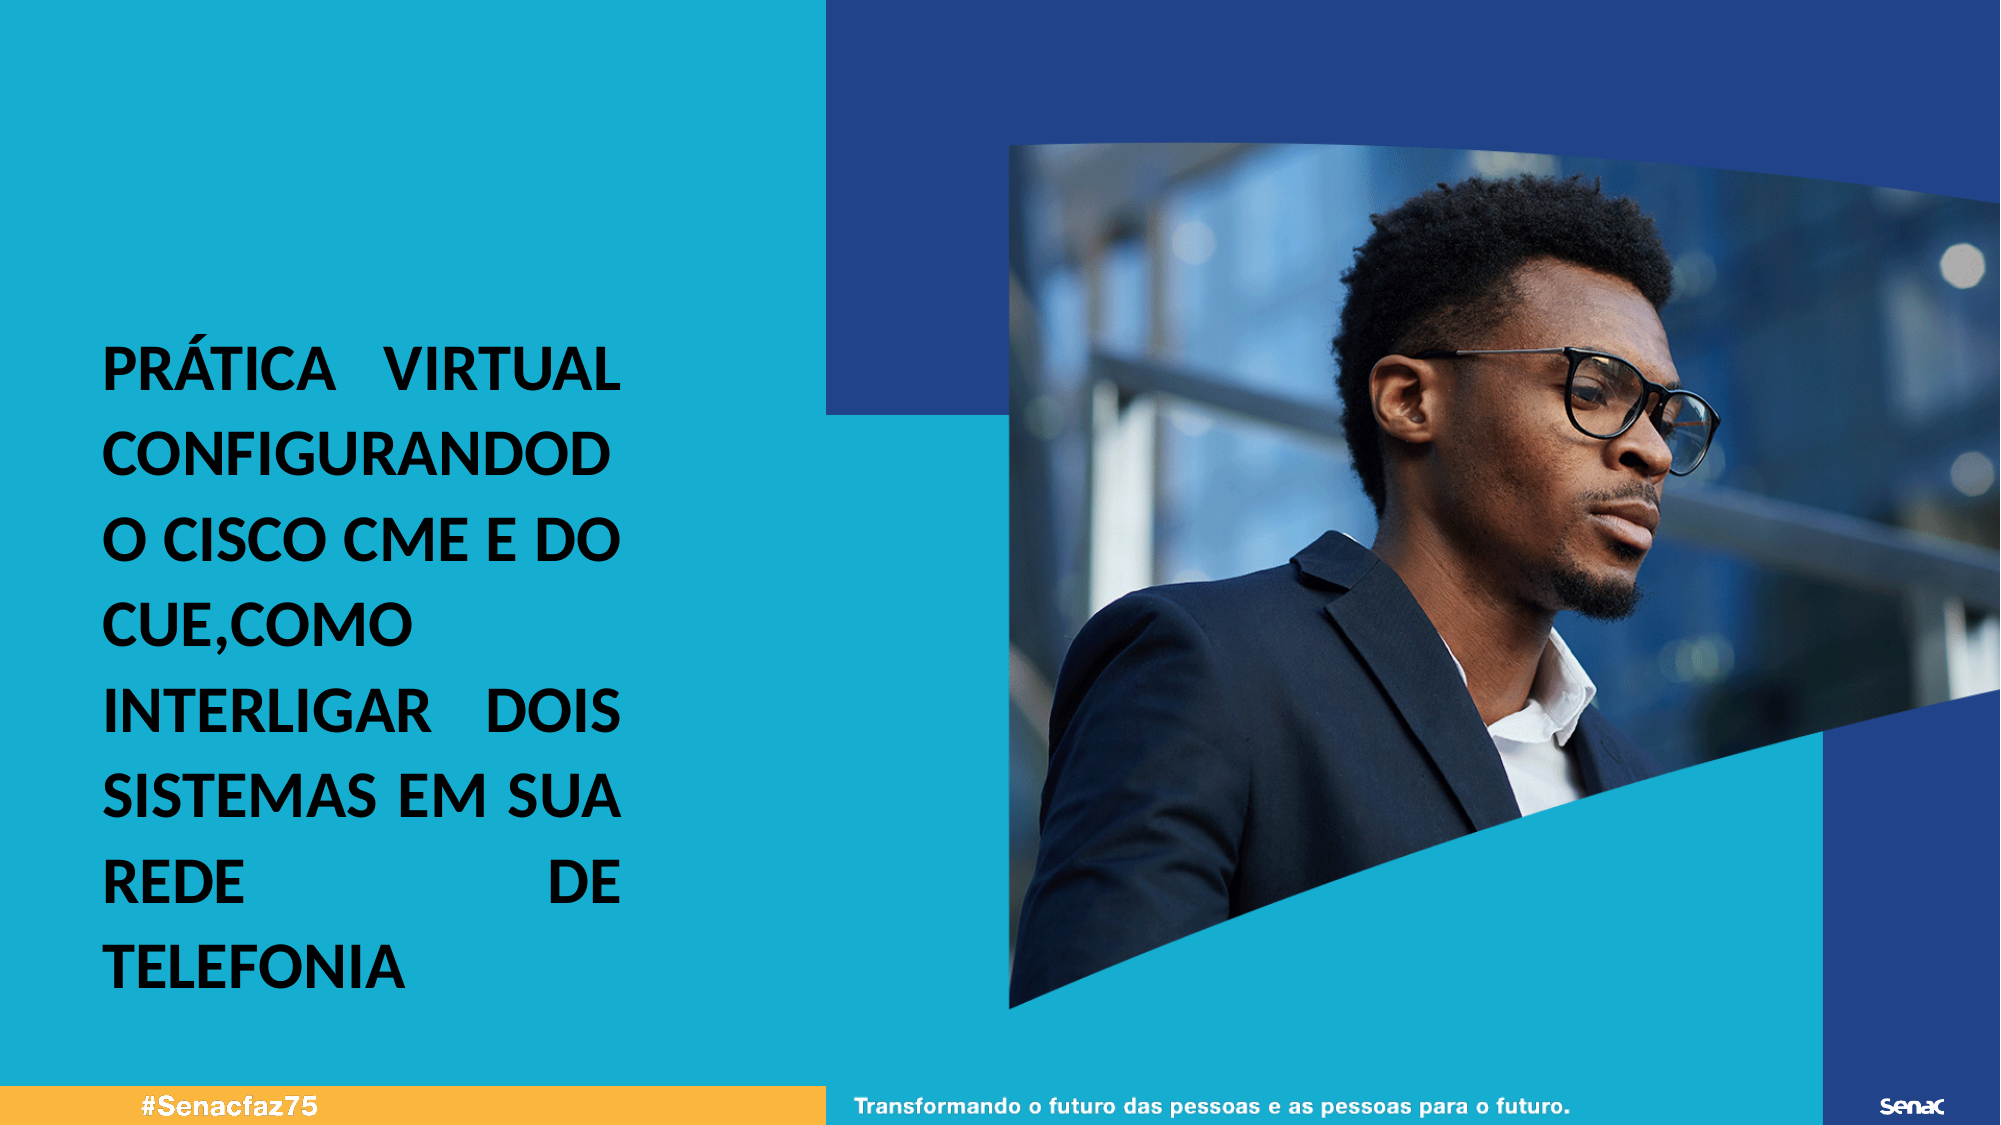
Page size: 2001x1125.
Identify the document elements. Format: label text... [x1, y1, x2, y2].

text_box PRÁTICA VIRTUAL CONFIGURANDODO CISCO CME E DO CUE,COMO INTERLIGAR DOIS SISTEMAS EM SUA REDE DE TELEFONIA [87, 310, 637, 1010]
picture [0, 0, 2000, 1125]
